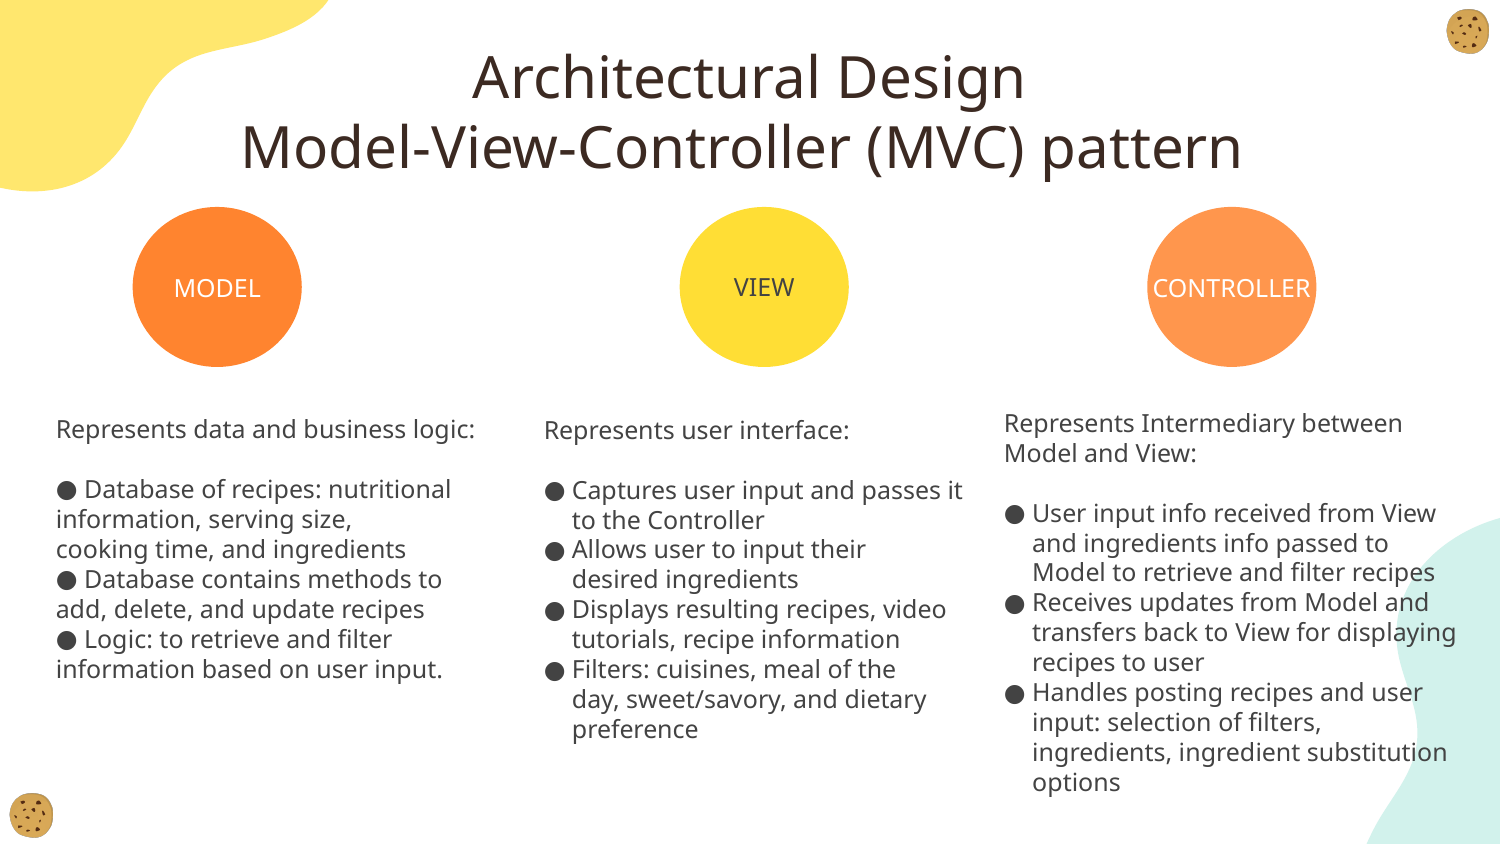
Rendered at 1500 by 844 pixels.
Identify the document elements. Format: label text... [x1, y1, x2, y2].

text_box Represents Intermediary between Model and View: User input info received from View and ingredients info passed to Model to retrieve and filter recipes Receives updates from Model and transfers back to View for displaying recipes to user Handles posting recipes and user input: selection of filters, ingredients, ingredient substitution options [988, 392, 1478, 844]
text_box [137, 219, 297, 260]
list Represents user interface: Captures user input and passes it to the Controller Allows user to input their desired ingredients Displays resulting recipes, video tutorials, recipe information Filters: cuisines, meal of the day, sweet/savory, and dietary preference [528, 399, 988, 844]
text_box VIEW [639, 260, 890, 313]
list MODEL [71, 260, 364, 314]
text_box [684, 206, 844, 260]
picture [8, 791, 54, 839]
text_box [1152, 219, 1312, 260]
text_box [684, 313, 845, 367]
list CONTROLLER [1086, 260, 1378, 314]
list Represents data and business logic: Database of recipes: nutritional information, serving size, cooking time, and ingredients Database contains methods to add, delete, and update recipes Logic: to retrieve and filter information based on user input. [40, 398, 530, 844]
picture [1444, 7, 1490, 55]
text_box [1152, 314, 1312, 367]
text_box [137, 314, 297, 367]
title Architectural Design Model-View-Controller (MVC) pattern [109, 70, 1391, 219]
